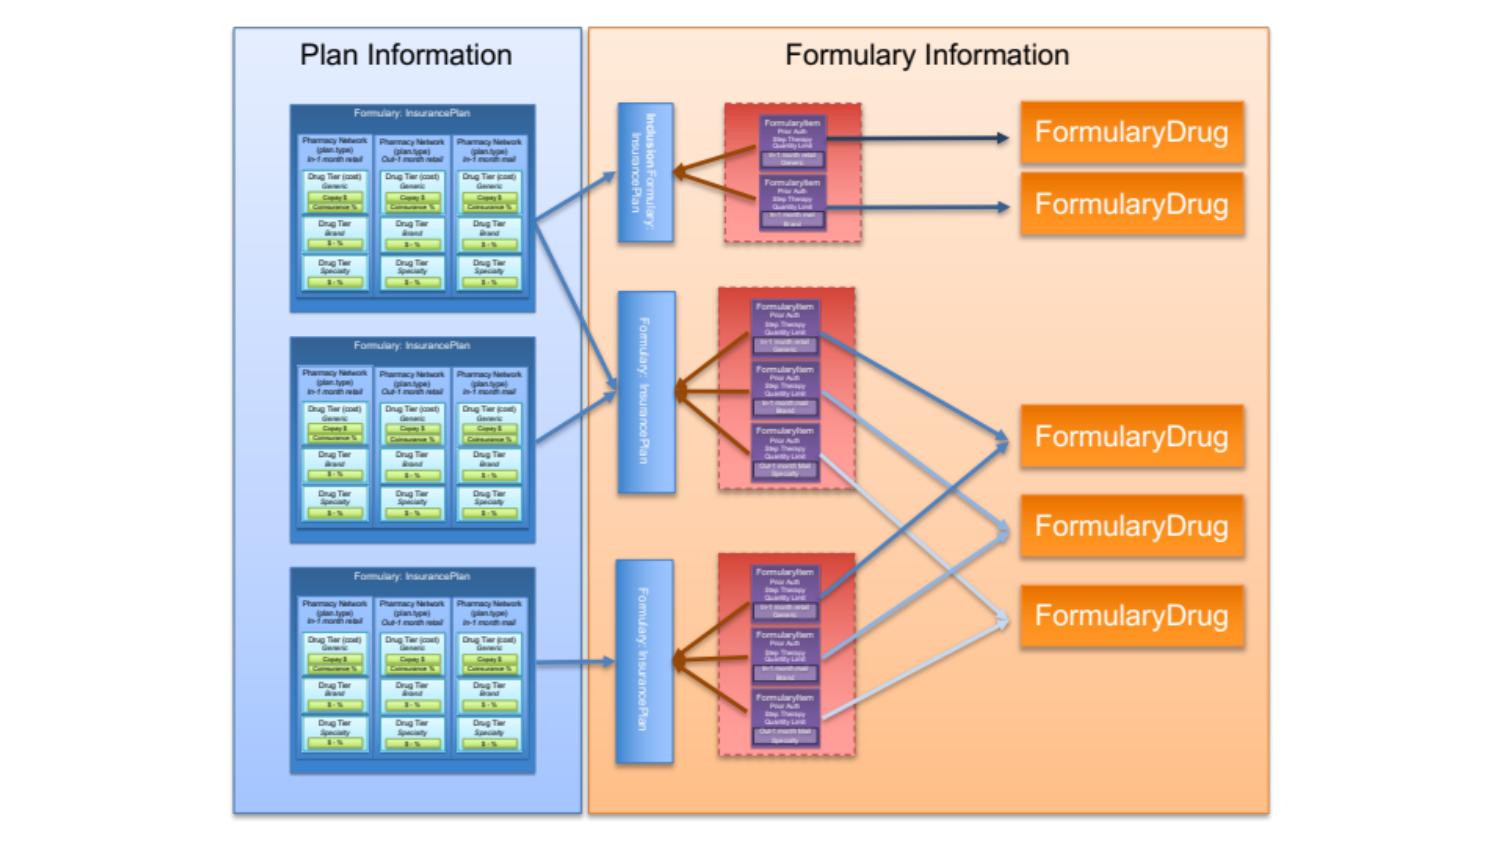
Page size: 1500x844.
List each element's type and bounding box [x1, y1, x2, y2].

picture [224, 21, 1276, 823]
